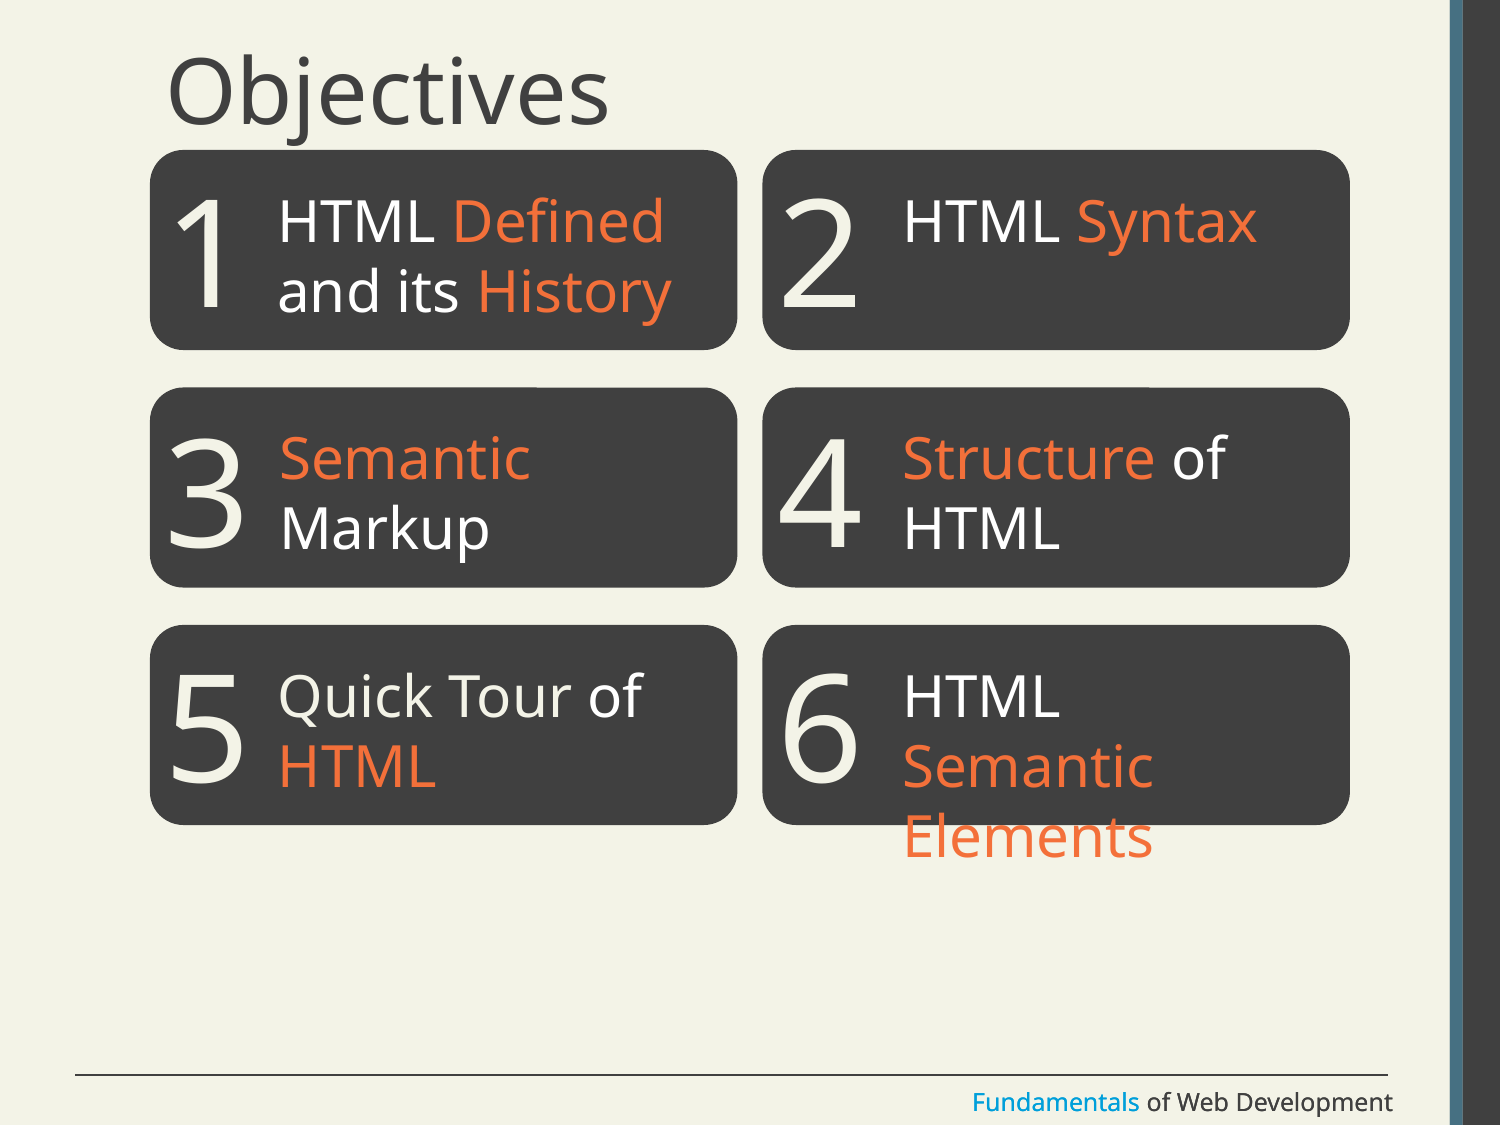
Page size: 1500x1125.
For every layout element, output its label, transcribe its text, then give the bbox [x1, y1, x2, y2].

text_box HTML Syntax [887, 176, 1313, 262]
text_box [165, 385, 740, 590]
text_box [778, 385, 1353, 590]
text_box 2 [762, 149, 875, 345]
text_box HTML Semantic Elements [887, 651, 1313, 877]
text_box 6 [762, 624, 875, 820]
text_box HTML Defined and its History [263, 176, 750, 332]
text_box [162, 807, 736, 828]
text_box [161, 332, 736, 353]
text_box 4 [762, 390, 875, 586]
text_box Quick Tour of HTML [263, 651, 738, 807]
text_box [174, 147, 739, 176]
title Objectives [150, 24, 1450, 200]
text_box 5 [150, 624, 263, 820]
text_box [774, 147, 1353, 353]
text_box [174, 622, 740, 802]
text_box Structure of HTML [887, 414, 1313, 569]
text_box Semantic Markup [264, 414, 713, 569]
text_box [774, 622, 1353, 828]
text_box 3 [150, 390, 263, 586]
text_box 1 [150, 149, 263, 345]
